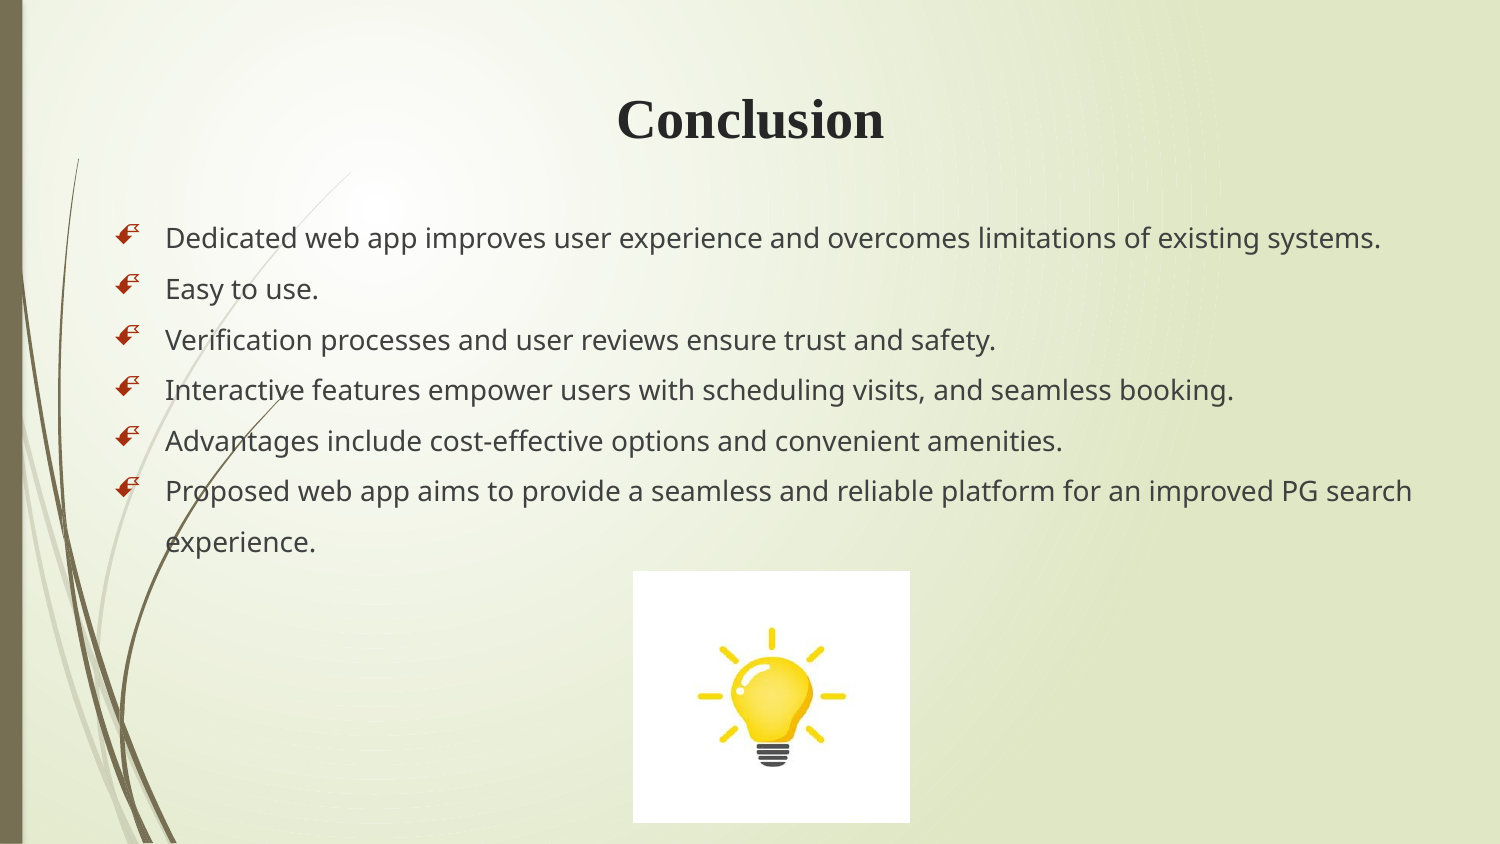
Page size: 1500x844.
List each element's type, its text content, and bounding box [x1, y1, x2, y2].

title Conclusion [75, 67, 1427, 162]
list Dedicated web app improves user experience and overcomes limitations of existing systems. Easy to use. Verification processes and user reviews ensure trust and safety. Interactive features empower users with scheduling visits, and seamless booking. Advantages include cost-effective options and convenient amenities. Proposed web app aims to provide a seamless and reliable platform for an improved PG search experience. [75, 189, 1500, 544]
picture [632, 570, 911, 823]
